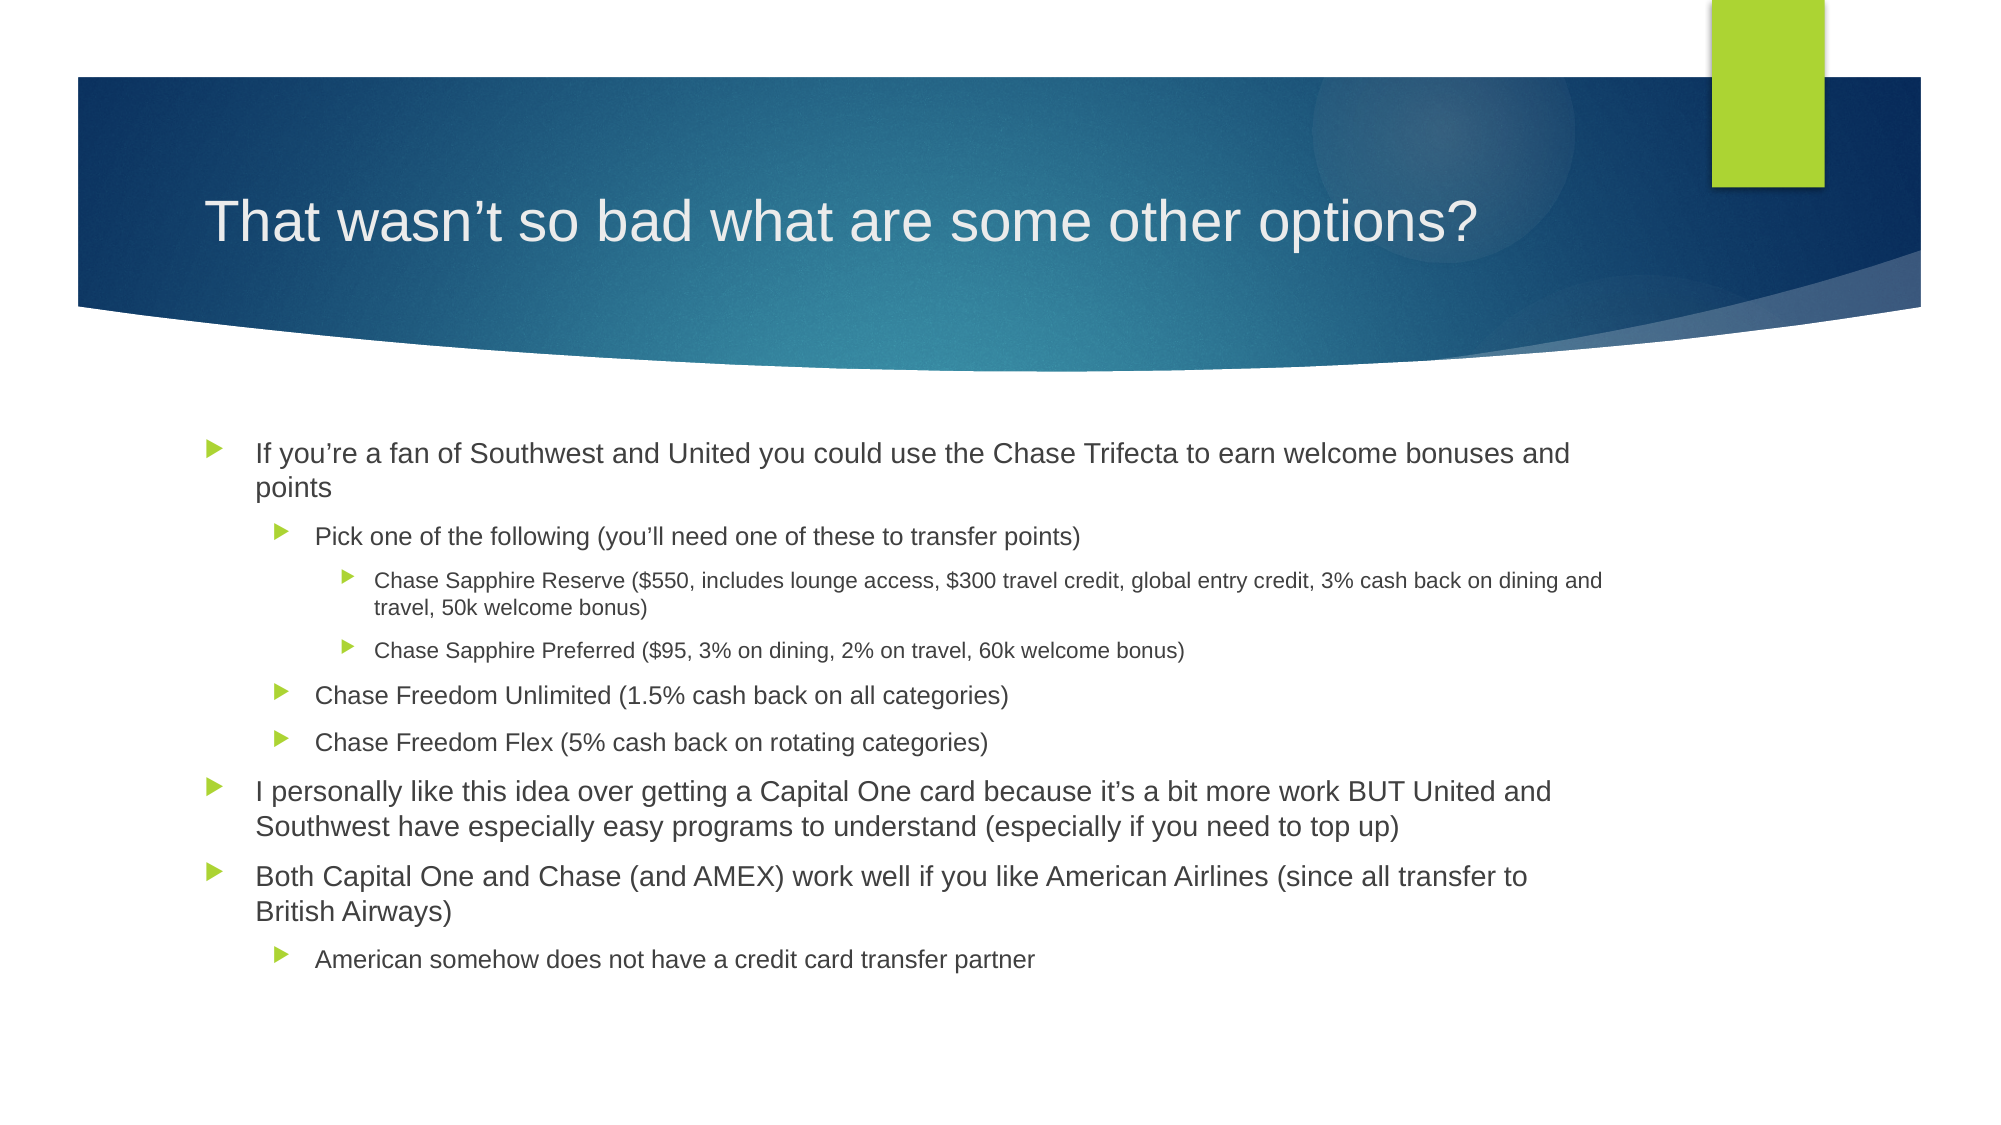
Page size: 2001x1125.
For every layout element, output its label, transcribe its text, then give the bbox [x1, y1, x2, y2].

list If you’re a fan of Southwest and United you could use the Chase Trifecta to earn welcome bonuses and points Pick one of the following (you’ll need one of these to transfer points) Chase Sapphire Reserve ($550, includes lounge access, $300 travel credit, global entry credit, 3% cash back on dining and travel, 50k welcome bonus) Chase Sapphire Preferred ($95, 3% on dining, 2% on travel, 60k welcome bonus) Chase Freedom Unlimited (1.5% cash back on all categories) Chase Freedom Flex (5% cash back on rotating categories) I personally like this idea over getting a Capital One card because it’s a bit more work BUT United and Southwest have especially easy programs to understand (especially if you need to top up) Both Capital One and Chase (and AMEX) work well if you like American Airlines (since all transfer to British Airways) American somehow does not have a credit card transfer partner [189, 427, 1627, 988]
title That wasn’t so bad what are some other options? [189, 159, 1627, 276]
